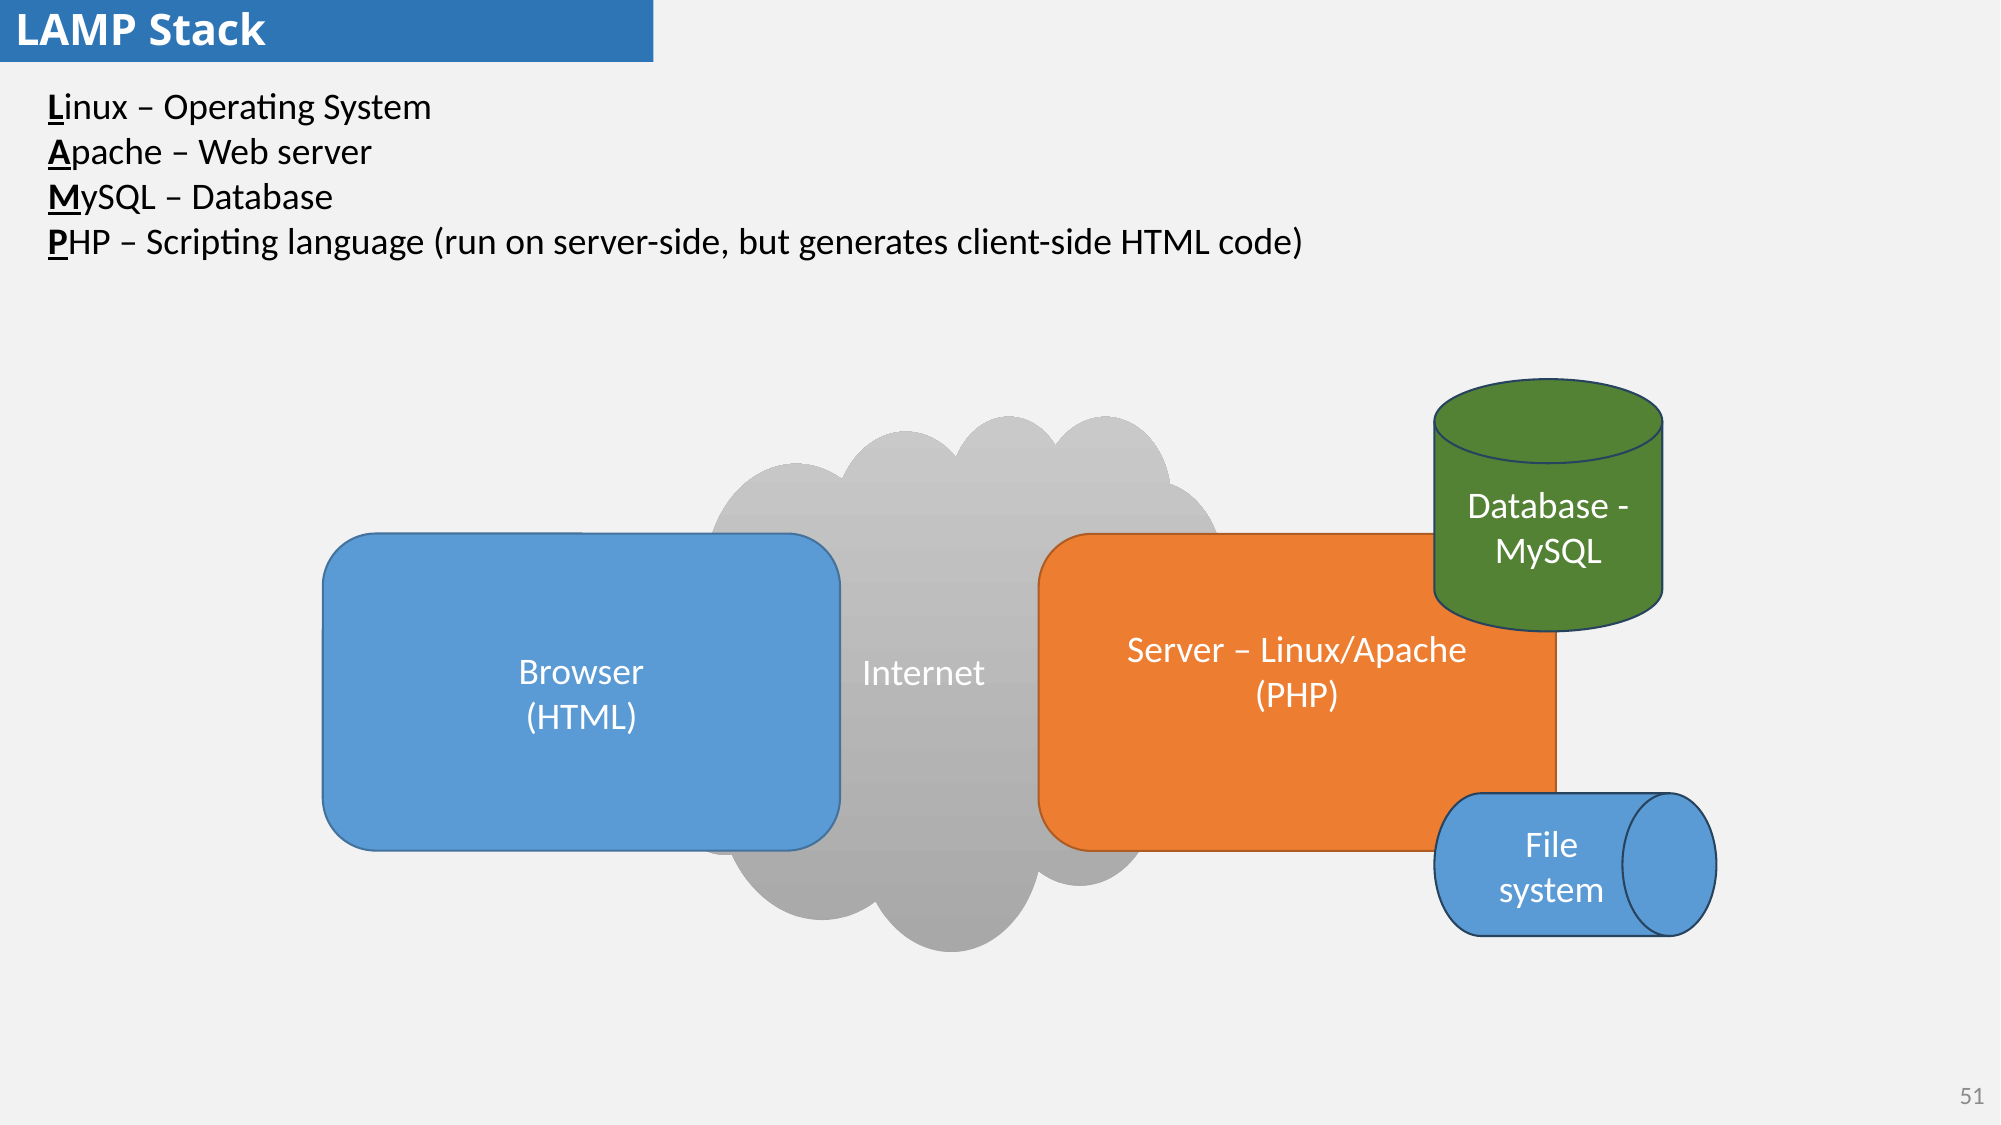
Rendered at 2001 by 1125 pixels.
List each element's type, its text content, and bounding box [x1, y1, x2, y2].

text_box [322, 379, 1717, 951]
slide_number 51 [1550, 1065, 2000, 1125]
title LAMP Stack [0, 0, 654, 62]
text_box Linux – Operating System Apache – Web server MySQL – Database PHP – Scripting language (run on server-side, but generates client-side HTML code) [33, 74, 1410, 270]
